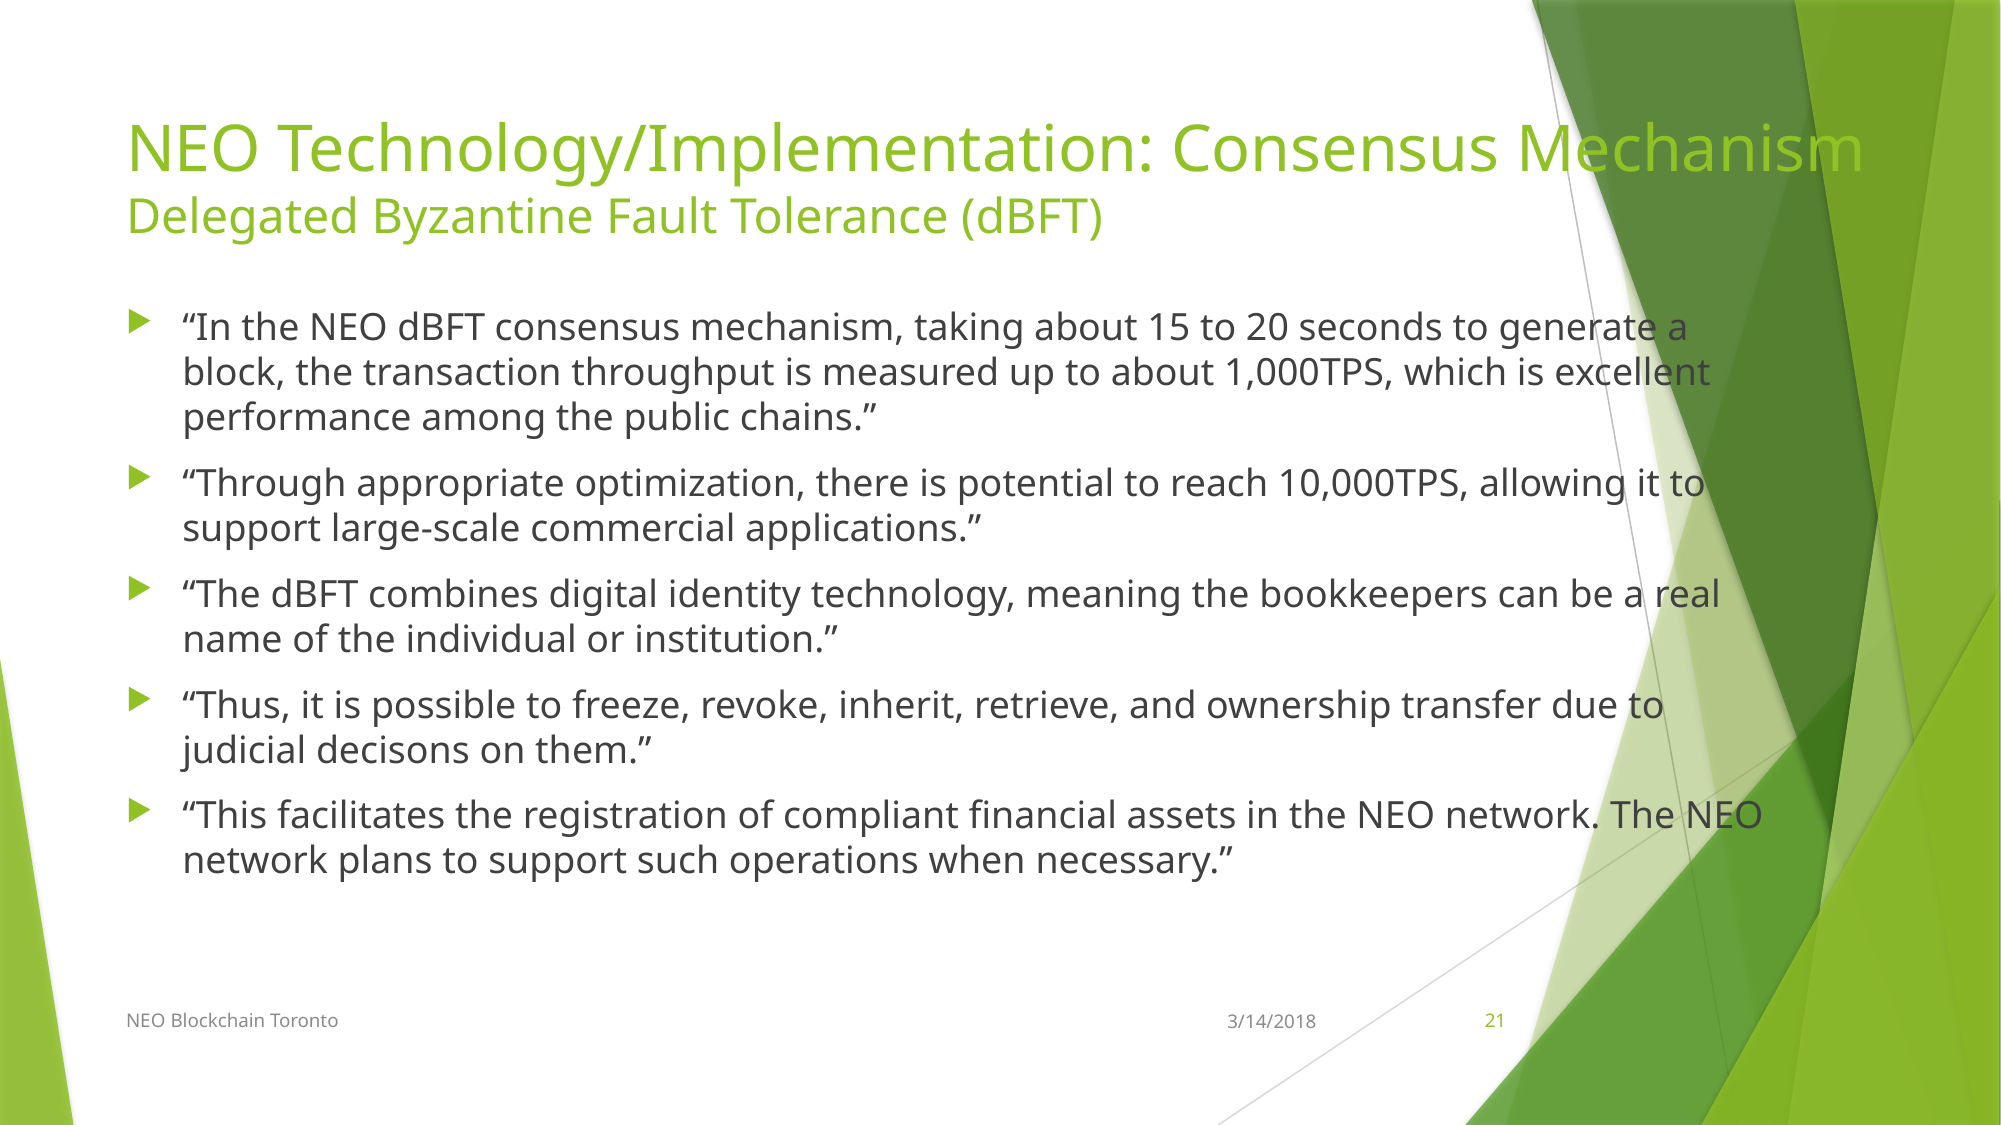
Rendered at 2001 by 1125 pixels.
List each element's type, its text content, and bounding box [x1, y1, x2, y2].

list “In the NEO dBFT consensus mechanism, taking about 15 to 20 seconds to generate a block, the transaction throughput is measured up to about 1,000TPS, which is excellent performance among the public chains.” “Through appropriate optimization, there is potential to reach 10,000TPS, allowing it to support large-scale commercial applications.” “The dBFT combines digital identity technology, meaning the bookkeepers can be a real name of the individual or institution.” “Thus, it is possible to freeze, revoke, inherit, retrieve, and ownership transfer due to judicial decisons on them.” “This facilitates the registration of compliant financial assets in the NEO network. The NEO network plans to support such operations when necessary.” [111, 295, 1802, 991]
title NEO Technology/Implementation: Consensus Mechanism Delegated Byzantine Fault Tolerance (dBFT) [111, 99, 1919, 268]
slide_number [1181, 991, 1332, 1051]
footer NEO Blockchain Toronto [111, 991, 1145, 1051]
slide_number 21 [1409, 991, 1522, 1051]
